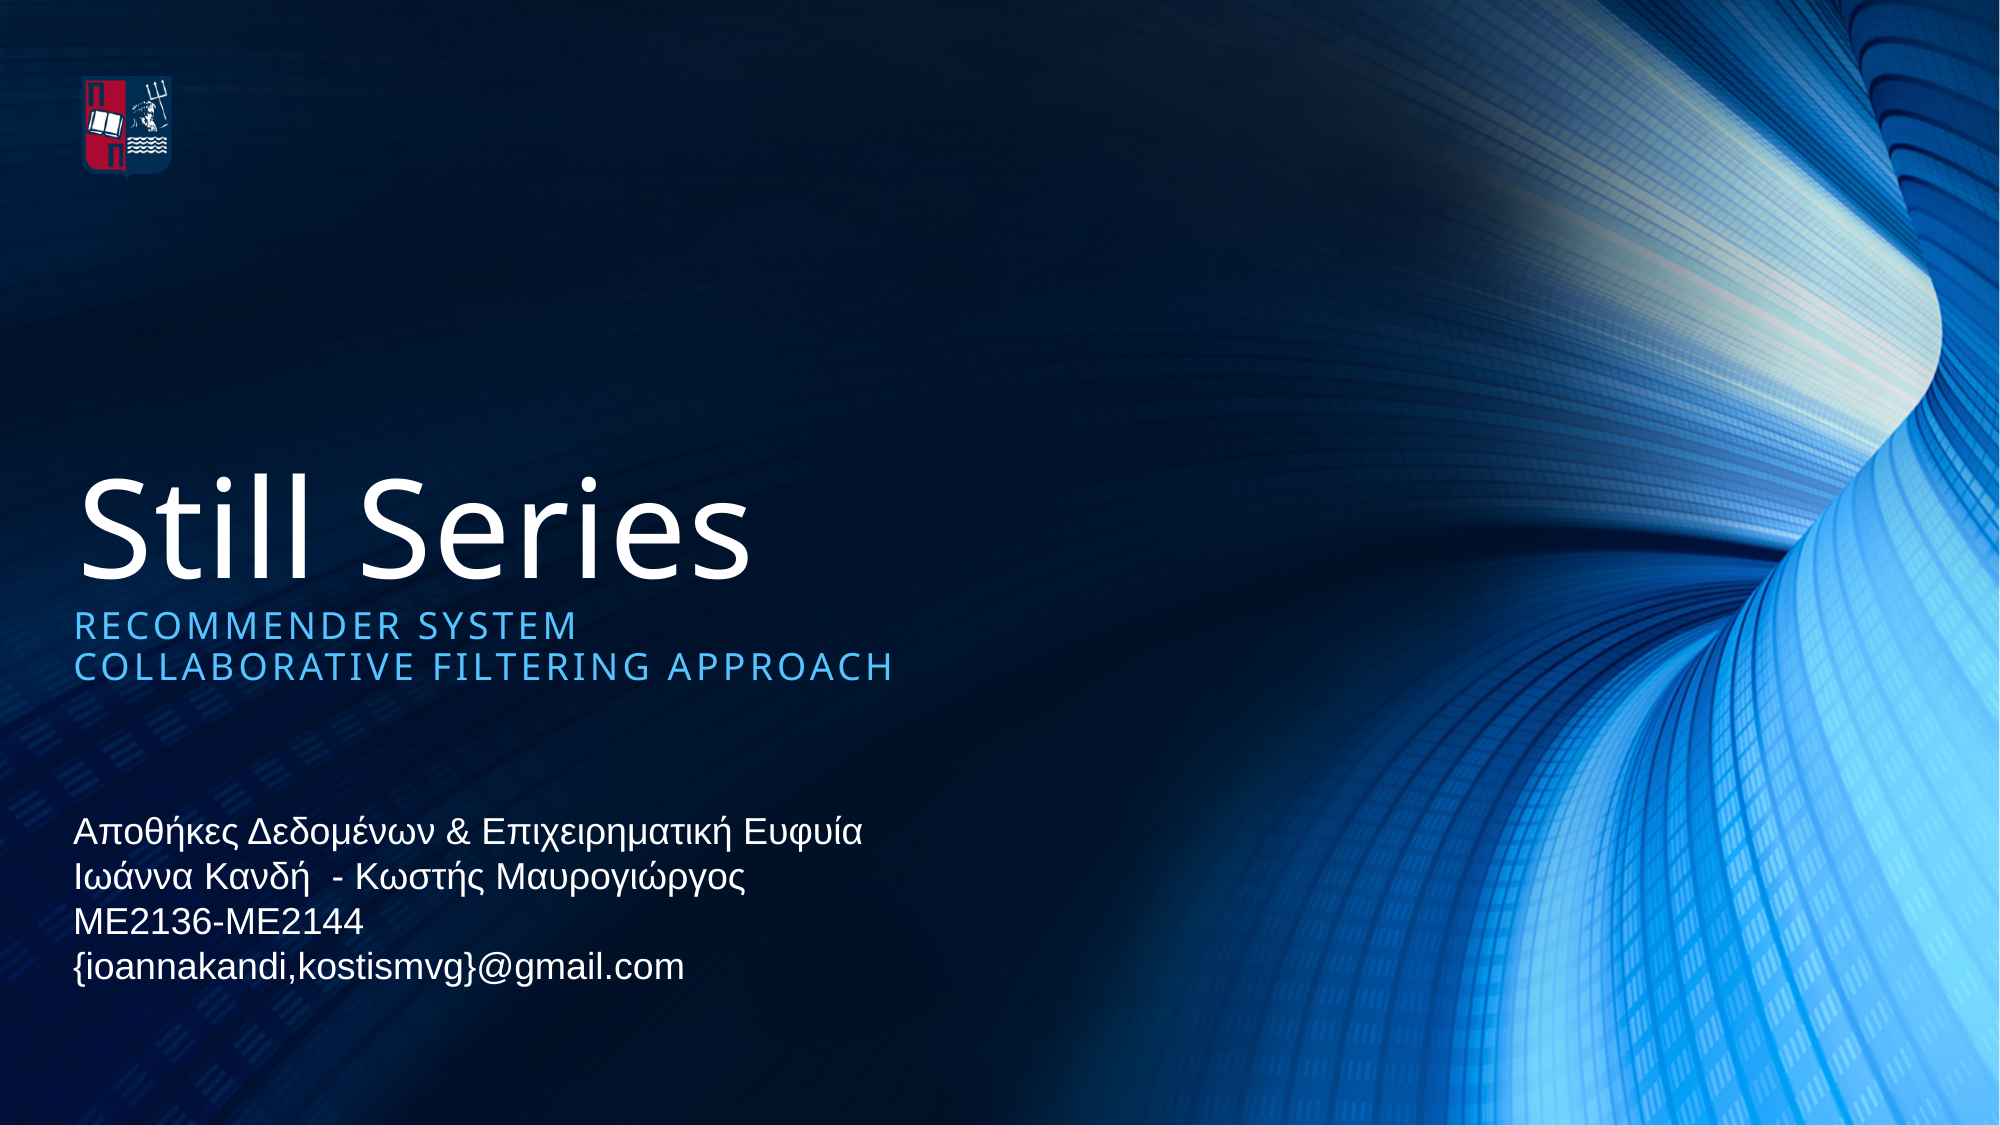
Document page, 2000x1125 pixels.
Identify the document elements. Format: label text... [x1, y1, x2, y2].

title Still Series [62, 137, 1413, 613]
picture [0, 0, 2000, 1125]
subtitle Recommender System Collaborative filtering approach [58, 600, 1409, 800]
text_box Αποθήκες Δεδομένων & Επιχειρηματική Ευφυία Ιωάννα Κανδή - Κωστής Μαυρογιώργος ΜΕ2136-ΜΕ2144 {ioannakandi,kostismvg}@gmail.com [58, 799, 946, 995]
